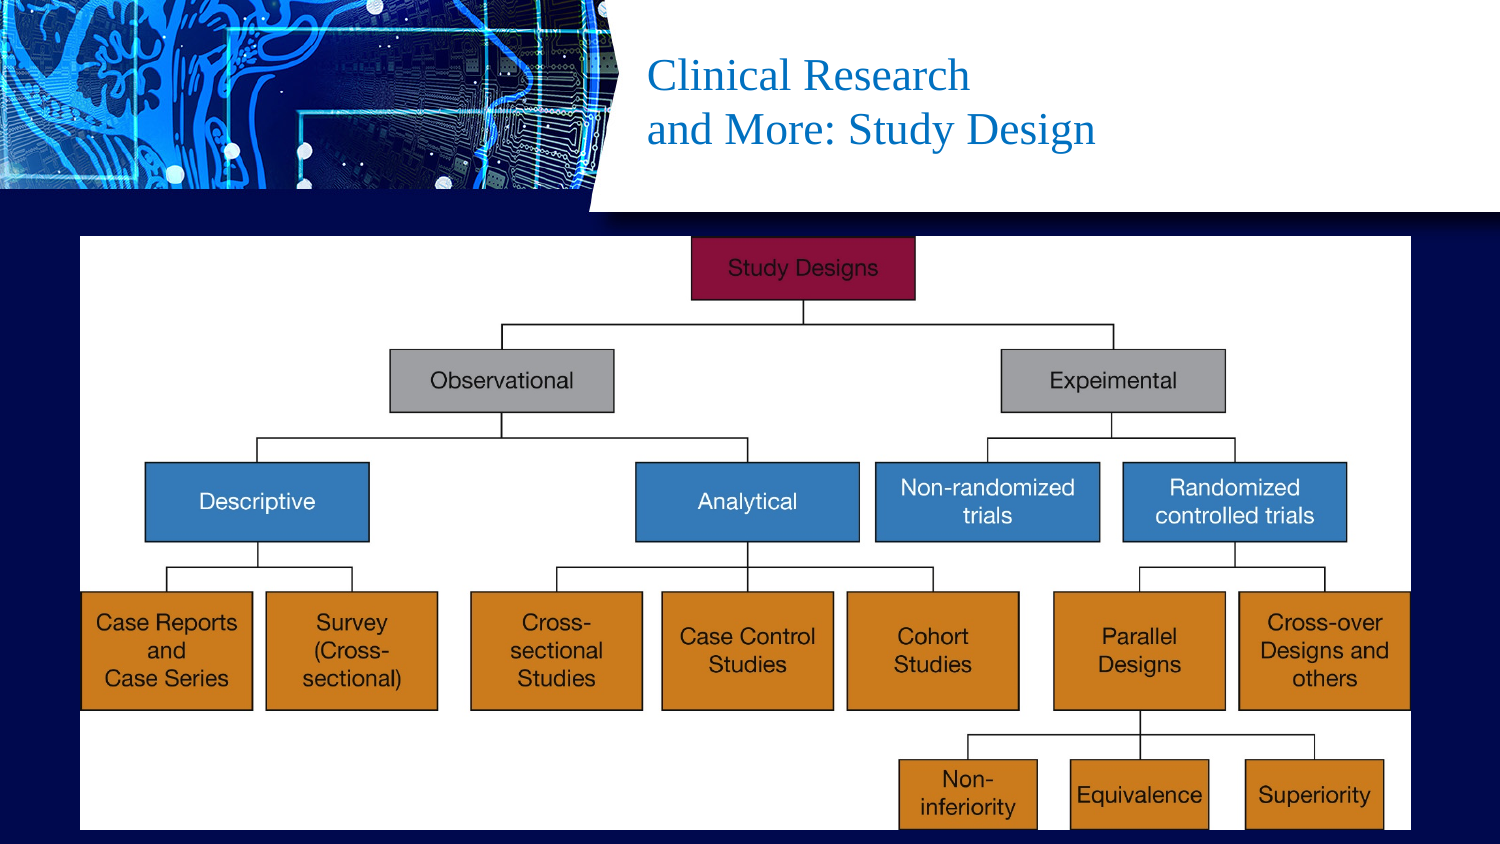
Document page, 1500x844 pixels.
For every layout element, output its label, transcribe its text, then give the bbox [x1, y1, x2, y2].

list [80, 236, 1411, 830]
title Clinical Research and More: Study Design [631, 36, 1433, 162]
picture [0, 0, 1500, 844]
